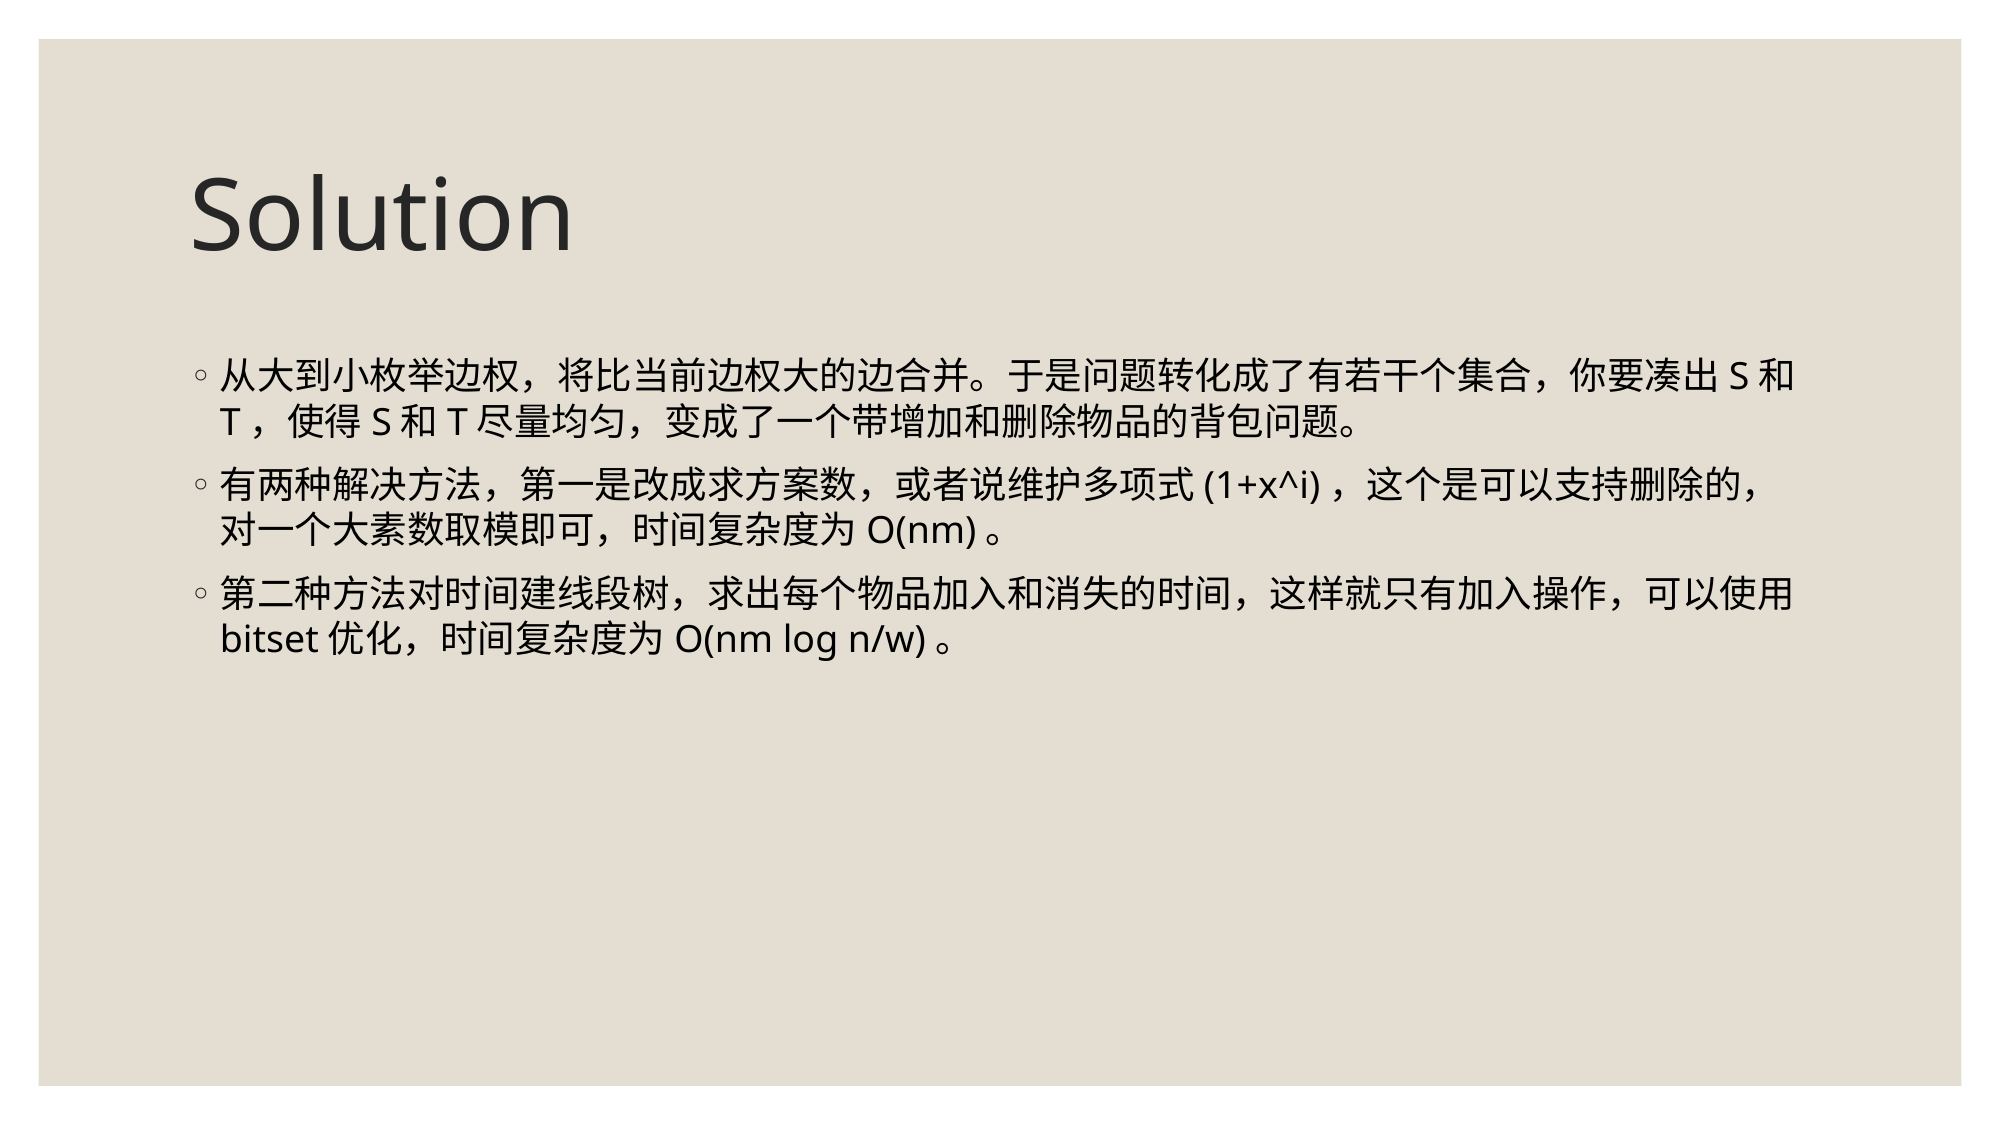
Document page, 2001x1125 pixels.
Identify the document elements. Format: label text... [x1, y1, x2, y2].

list 从大到小枚举边权，将比当前边权大的边合并。于是问题转化成了有若干个集合，你要凑出S和T，使得S和T尽量均匀，变成了一个带增加和删除物品的背包问题。 有两种解决方法，第一是改成求方案数，或者说维护多项式(1+x^i)，这个是可以支持删除的，对一个大素数取模即可，时间复杂度为O(nm)。 第二种方法对时间建线段树，求出每个物品加入和消失的时间，这样就只有加入操作，可以使用bitset优化，时间复杂度为O(nm log n/w)。 [174, 345, 1825, 990]
title Solution [174, 105, 1825, 331]
